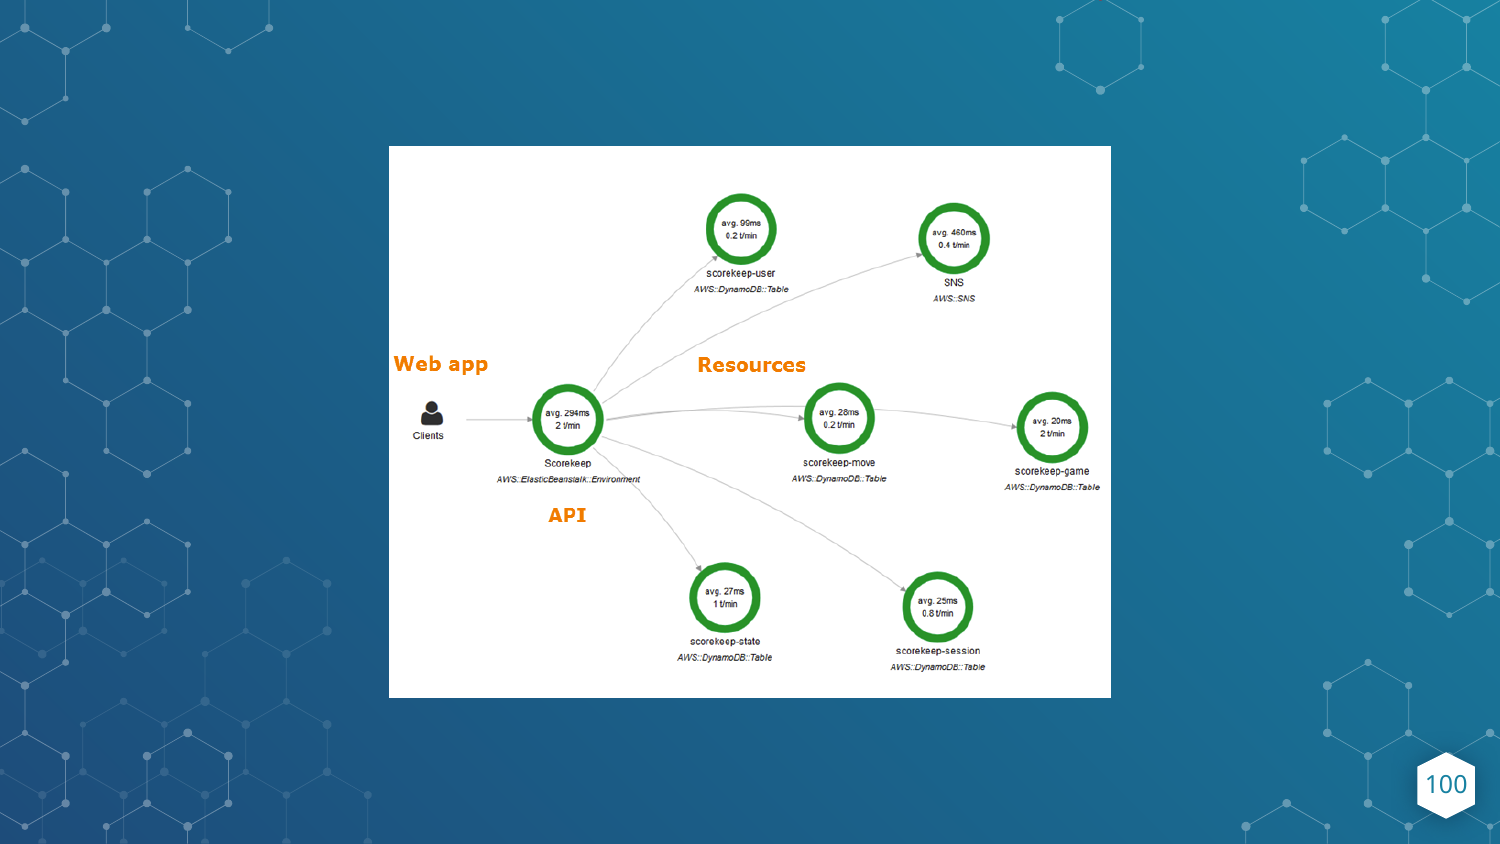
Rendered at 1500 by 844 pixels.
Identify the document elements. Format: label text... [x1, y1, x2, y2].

picture [388, 146, 1111, 698]
slide_number ‹#› [1417, 752, 1475, 819]
